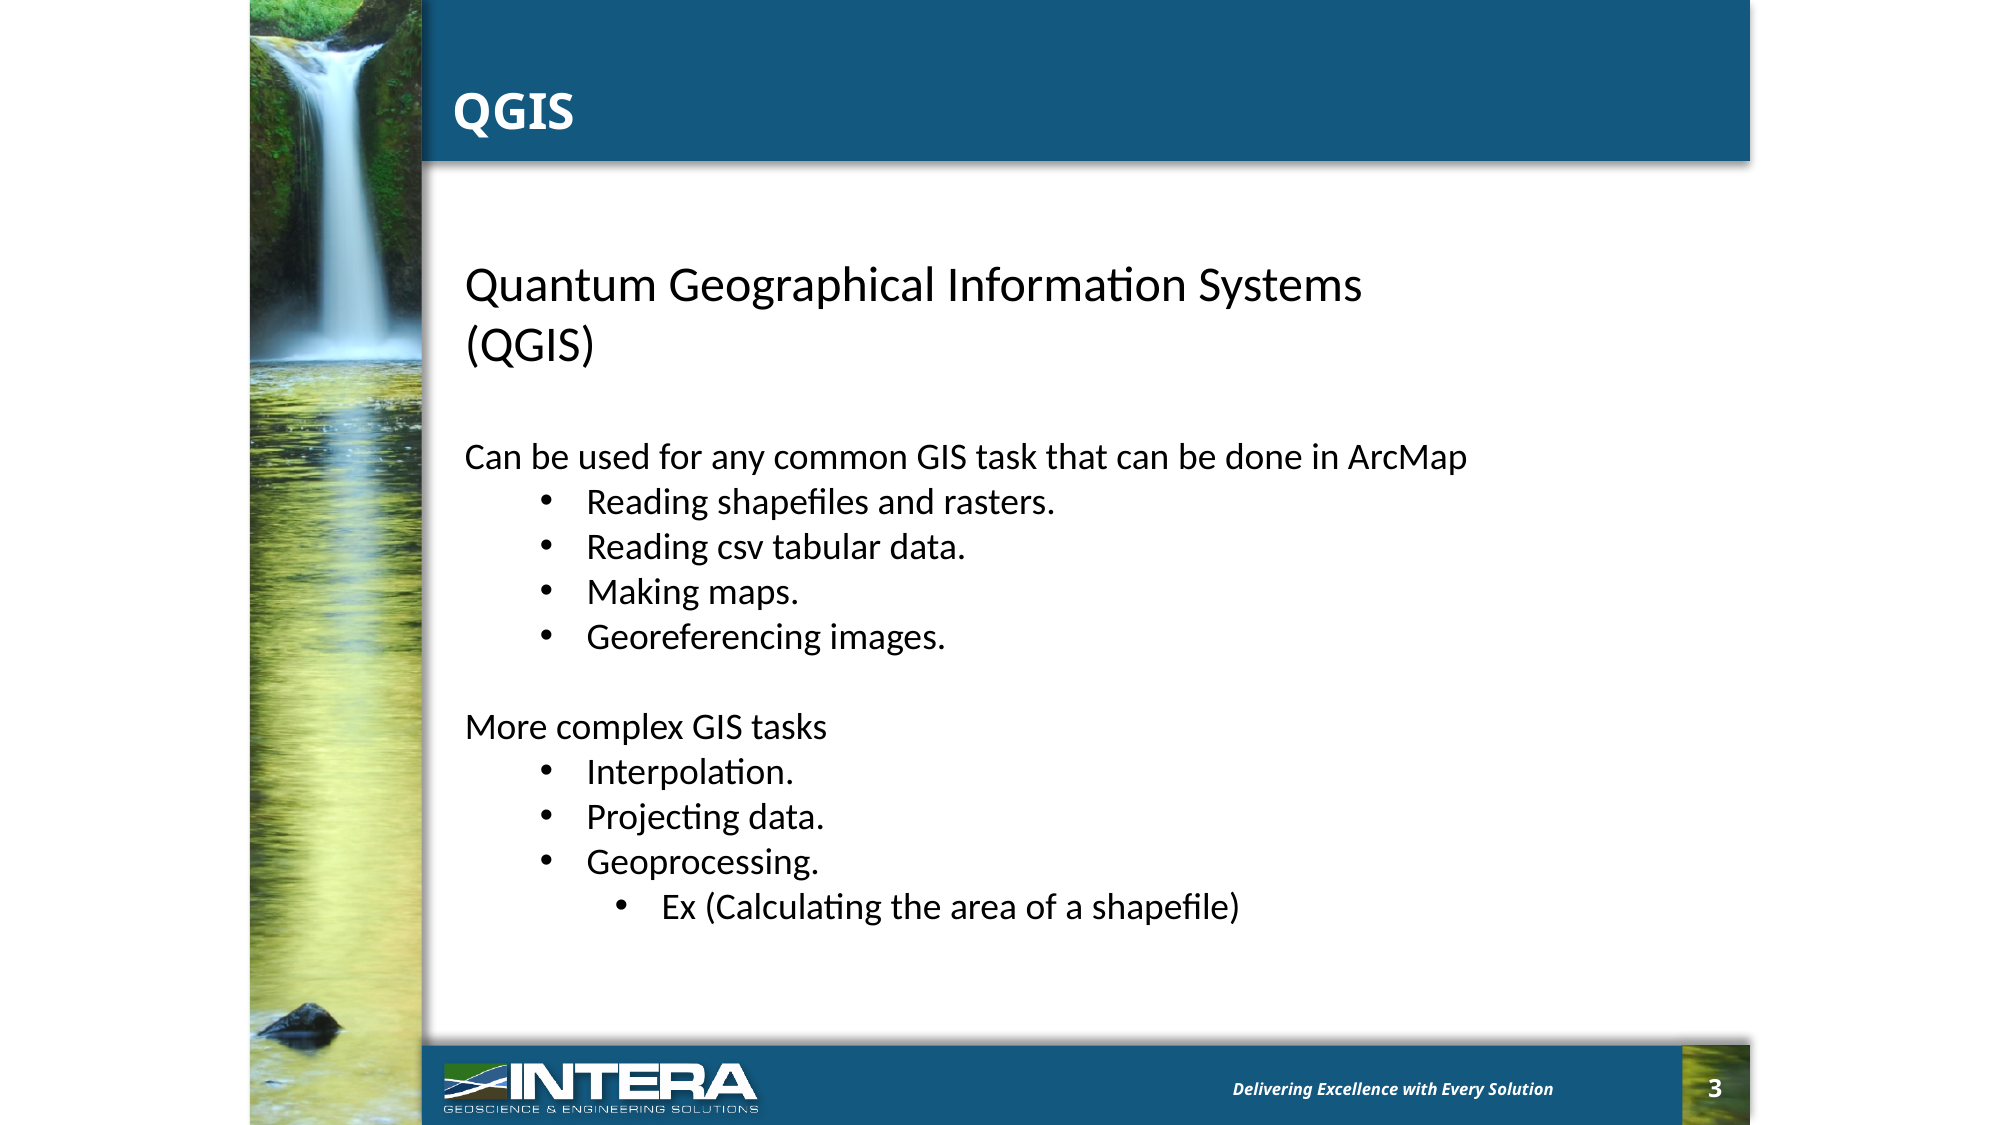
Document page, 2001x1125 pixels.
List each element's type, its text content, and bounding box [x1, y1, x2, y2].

picture [435, 1054, 766, 1120]
text_box [422, 1044, 1683, 1125]
text_box Delivering Excellence with Every Solution [1124, 1070, 1574, 1111]
text_box QGIS [437, 12, 1700, 161]
text_box Can be used for any common GIS task that can be done in ArcMap Reading shapefiles and rasters. Reading csv tabular data. Making maps. Georeferencing images. More complex GIS tasks Interpolation. Projecting data. Geoprocessing. Ex (Calculating the area of a shapefile) [450, 424, 1613, 935]
text_box Quantum Geographical Information Systems (QGIS) [449, 243, 1500, 379]
picture [1681, 1045, 1750, 1125]
text_box [434, 0, 1751, 162]
picture [249, 0, 422, 1125]
